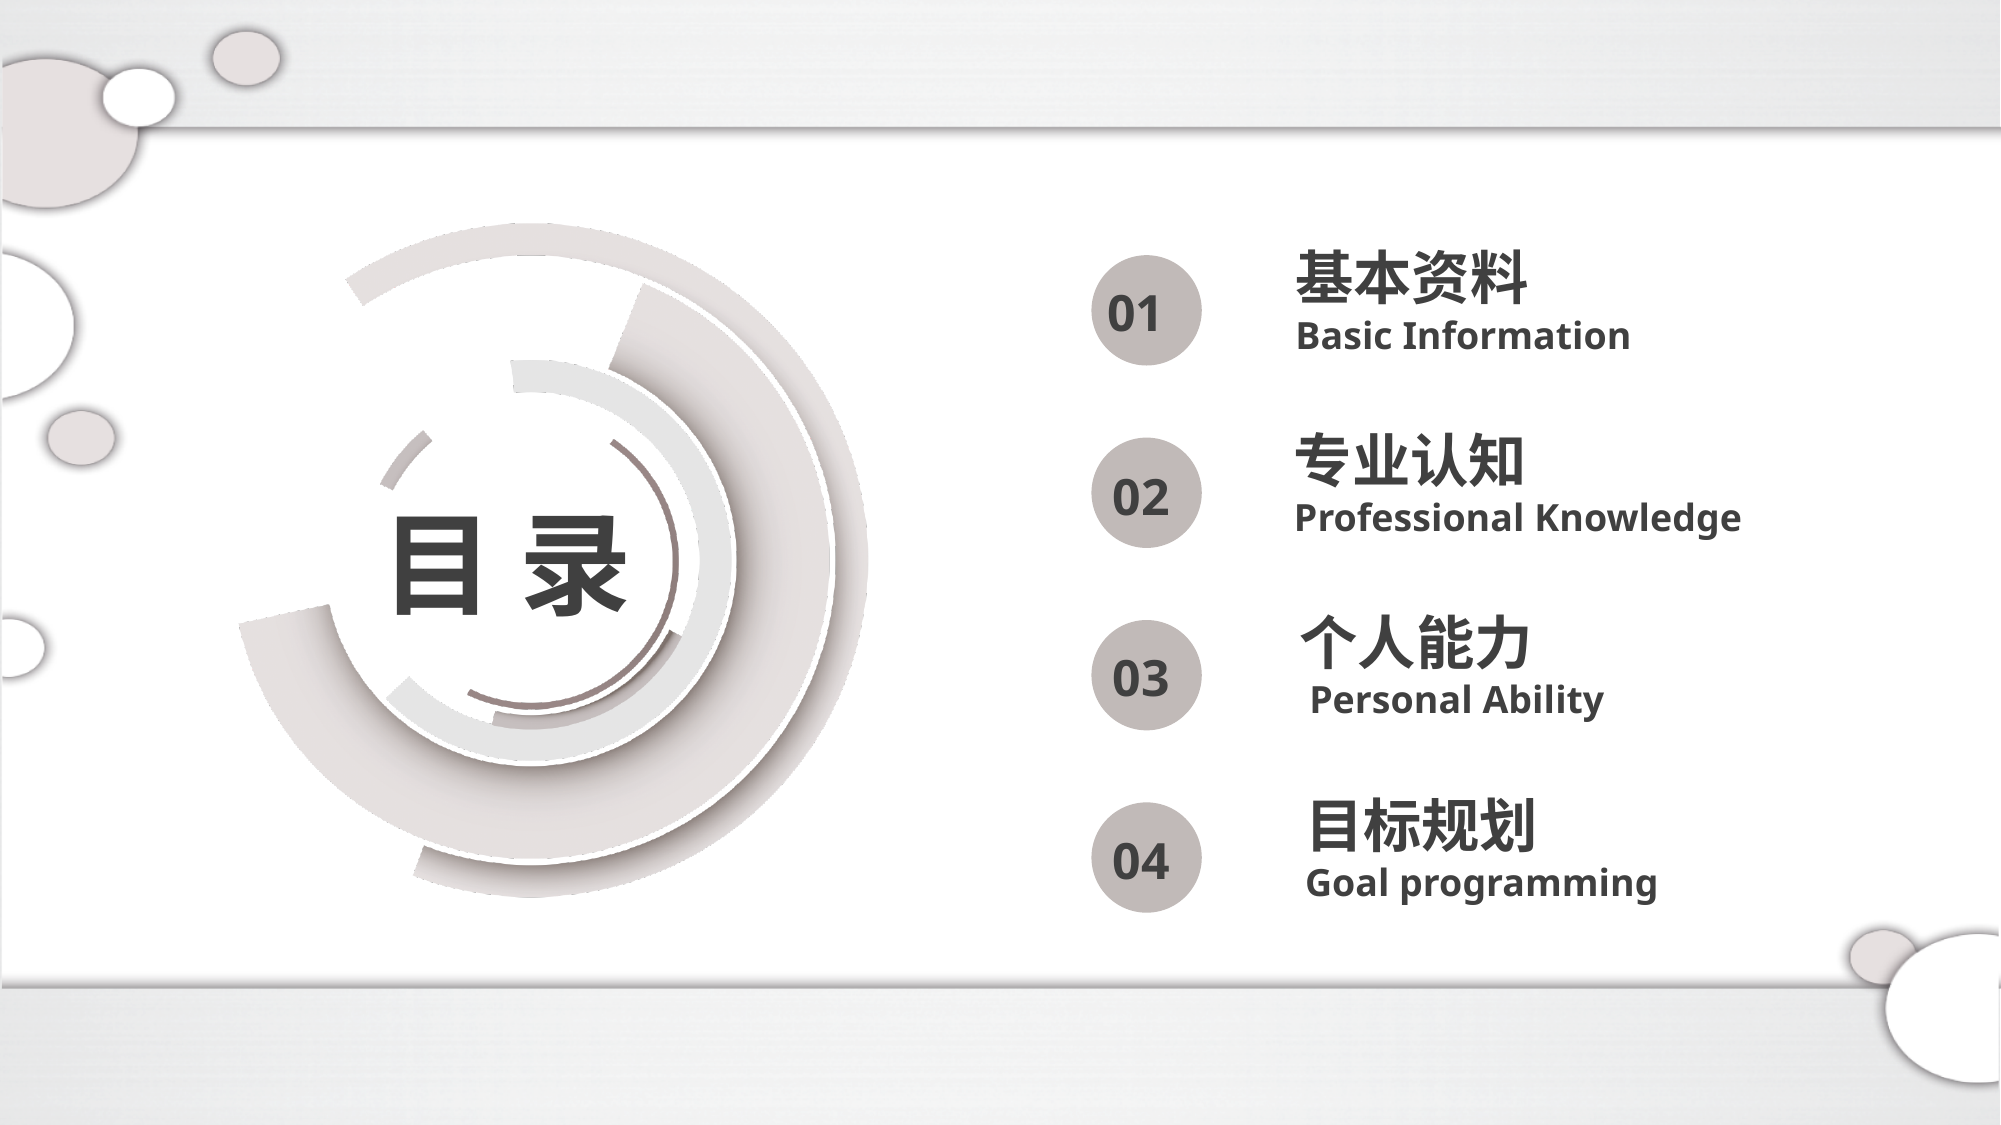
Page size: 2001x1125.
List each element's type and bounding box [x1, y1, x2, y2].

text_box [1091, 619, 1202, 731]
text_box [1091, 802, 1202, 913]
text_box [1091, 437, 1202, 548]
text_box [1091, 255, 1202, 366]
picture [0, 0, 2001, 1125]
